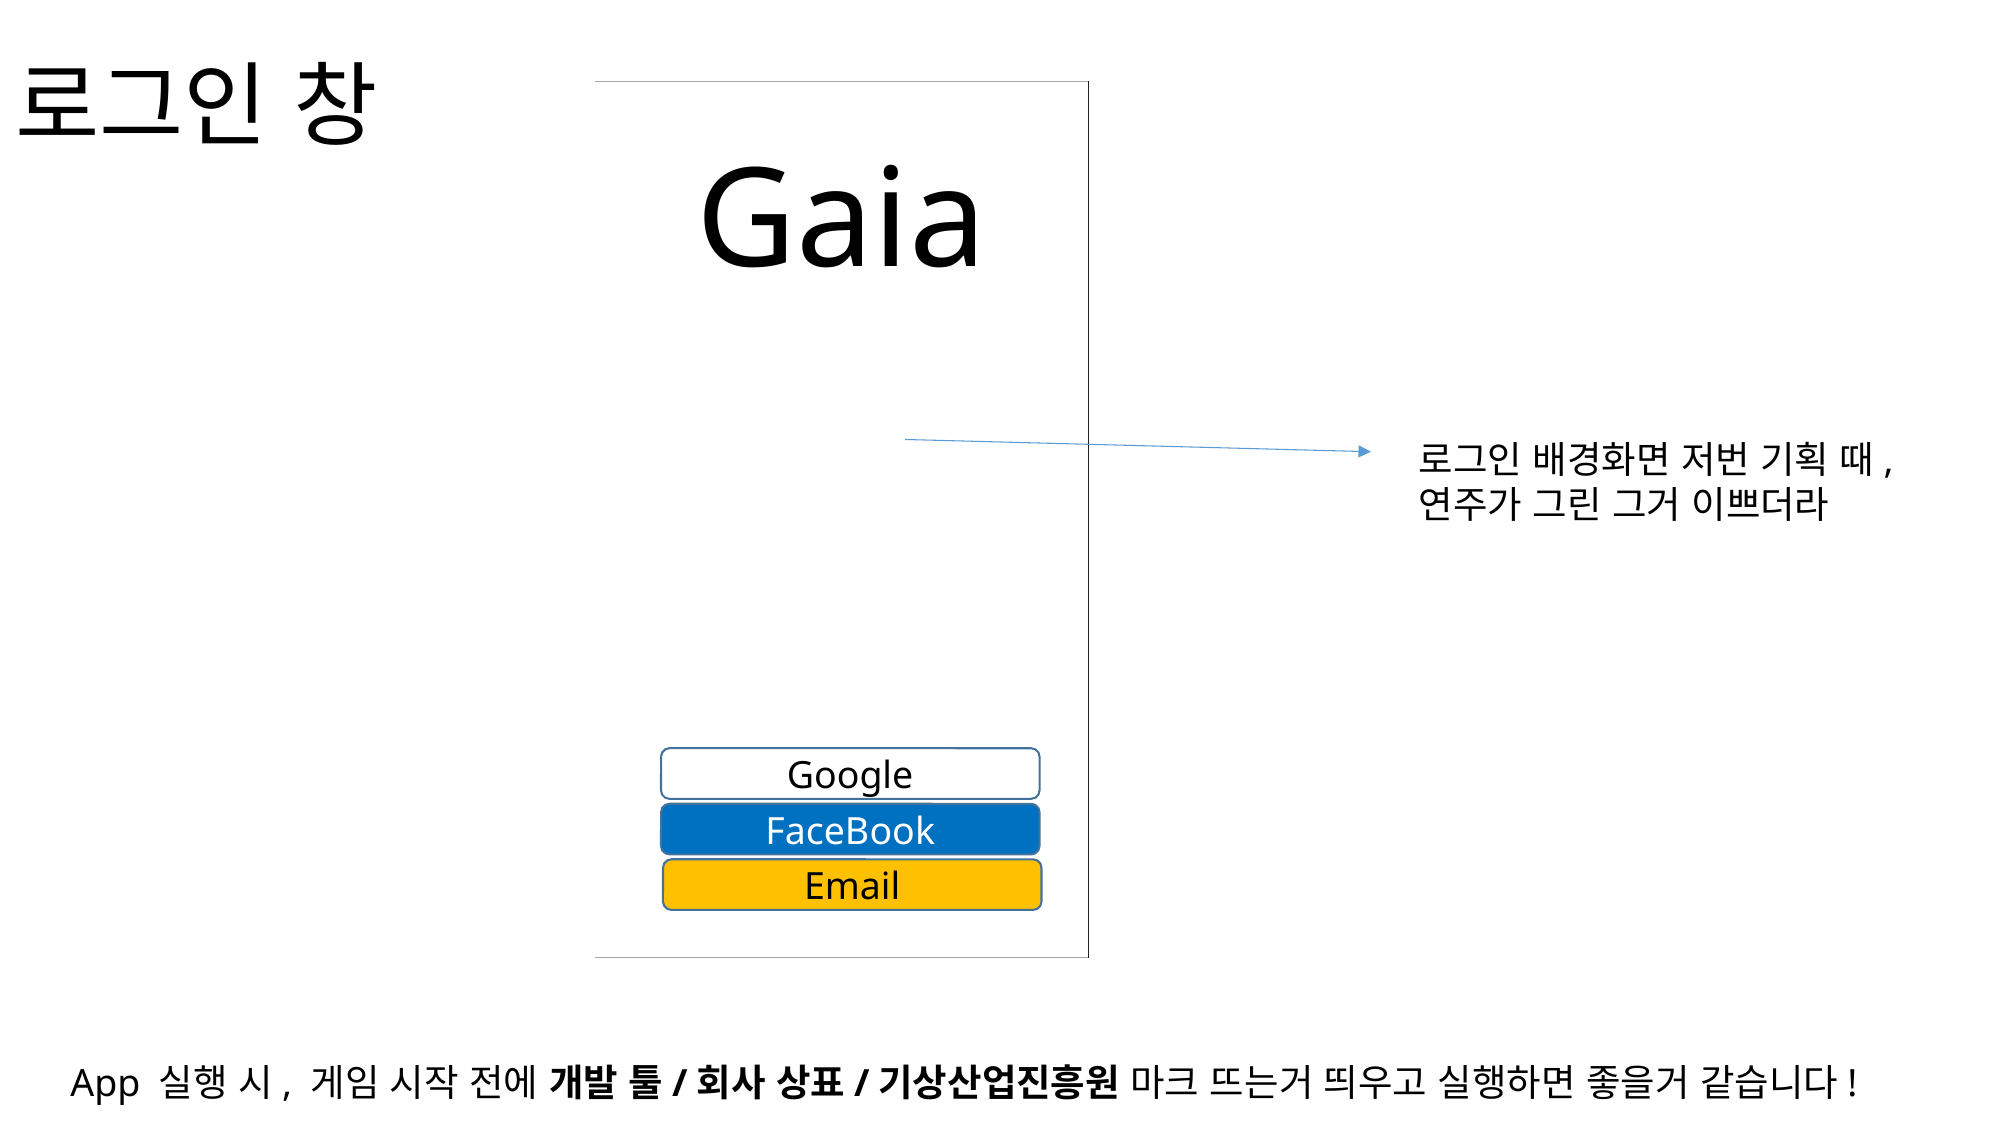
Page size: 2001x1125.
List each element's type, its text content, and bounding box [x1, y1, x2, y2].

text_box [905, 439, 1371, 452]
picture [595, 81, 1089, 958]
title 로그인 창 [0, 0, 1725, 218]
text_box App 실행 시, 게임 시작 전에 개발 툴/회사 상표/기상산업진흥원 마크 뜨는거 띄우고 실행하면 좋을거 같습니다! [55, 1052, 1873, 1112]
text_box 로그인 배경화면 저번 기획 때, 연주가 그린 그거 이쁘더라 [1404, 428, 1909, 534]
